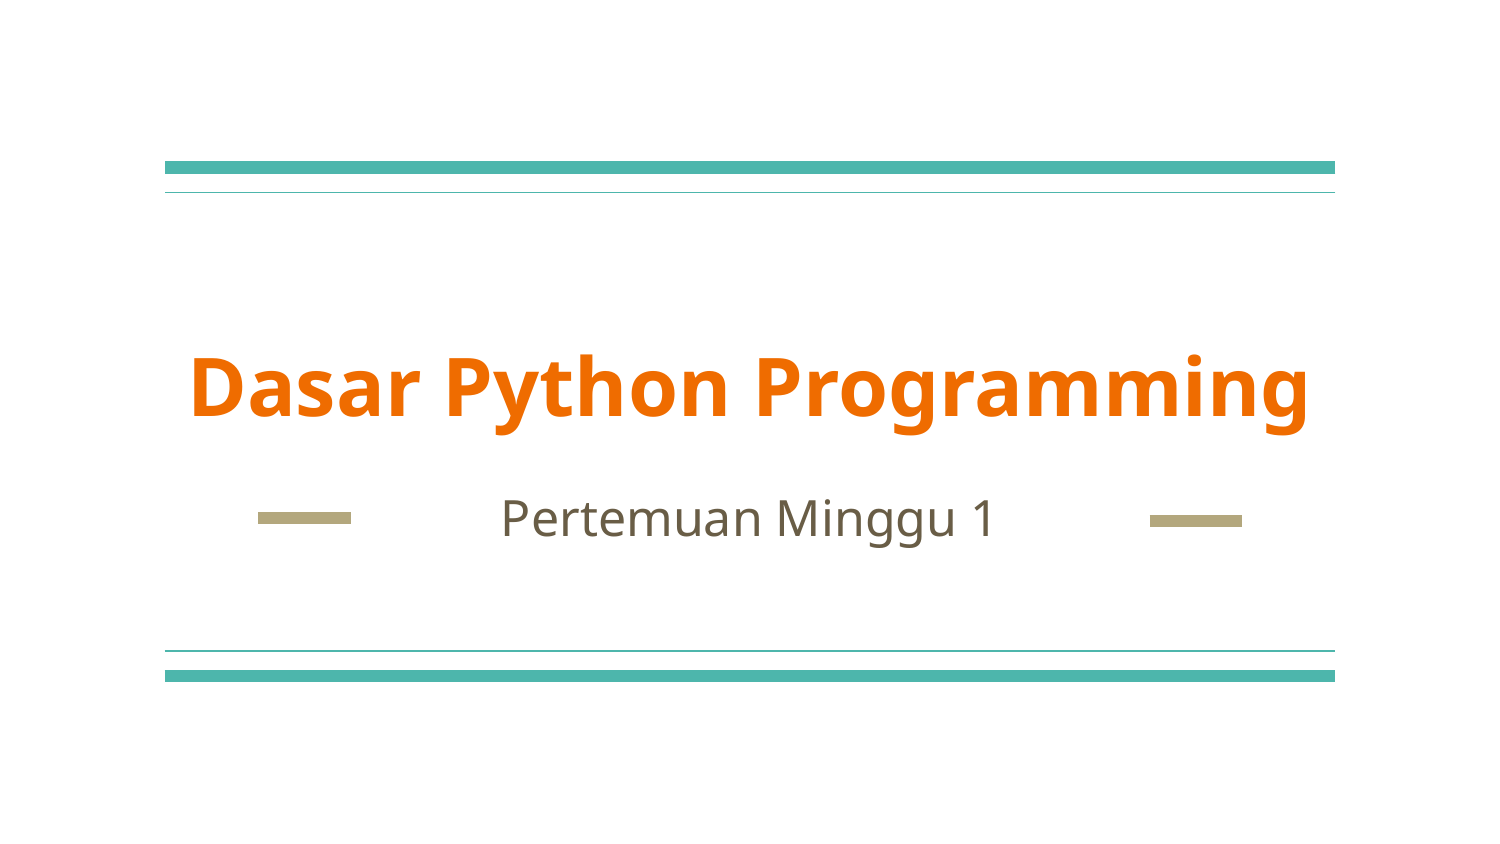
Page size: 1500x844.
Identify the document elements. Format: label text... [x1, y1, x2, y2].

title Dasar Python Programming [164, 287, 1336, 456]
subtitle Pertemuan Minggu 1 [350, 467, 1150, 598]
